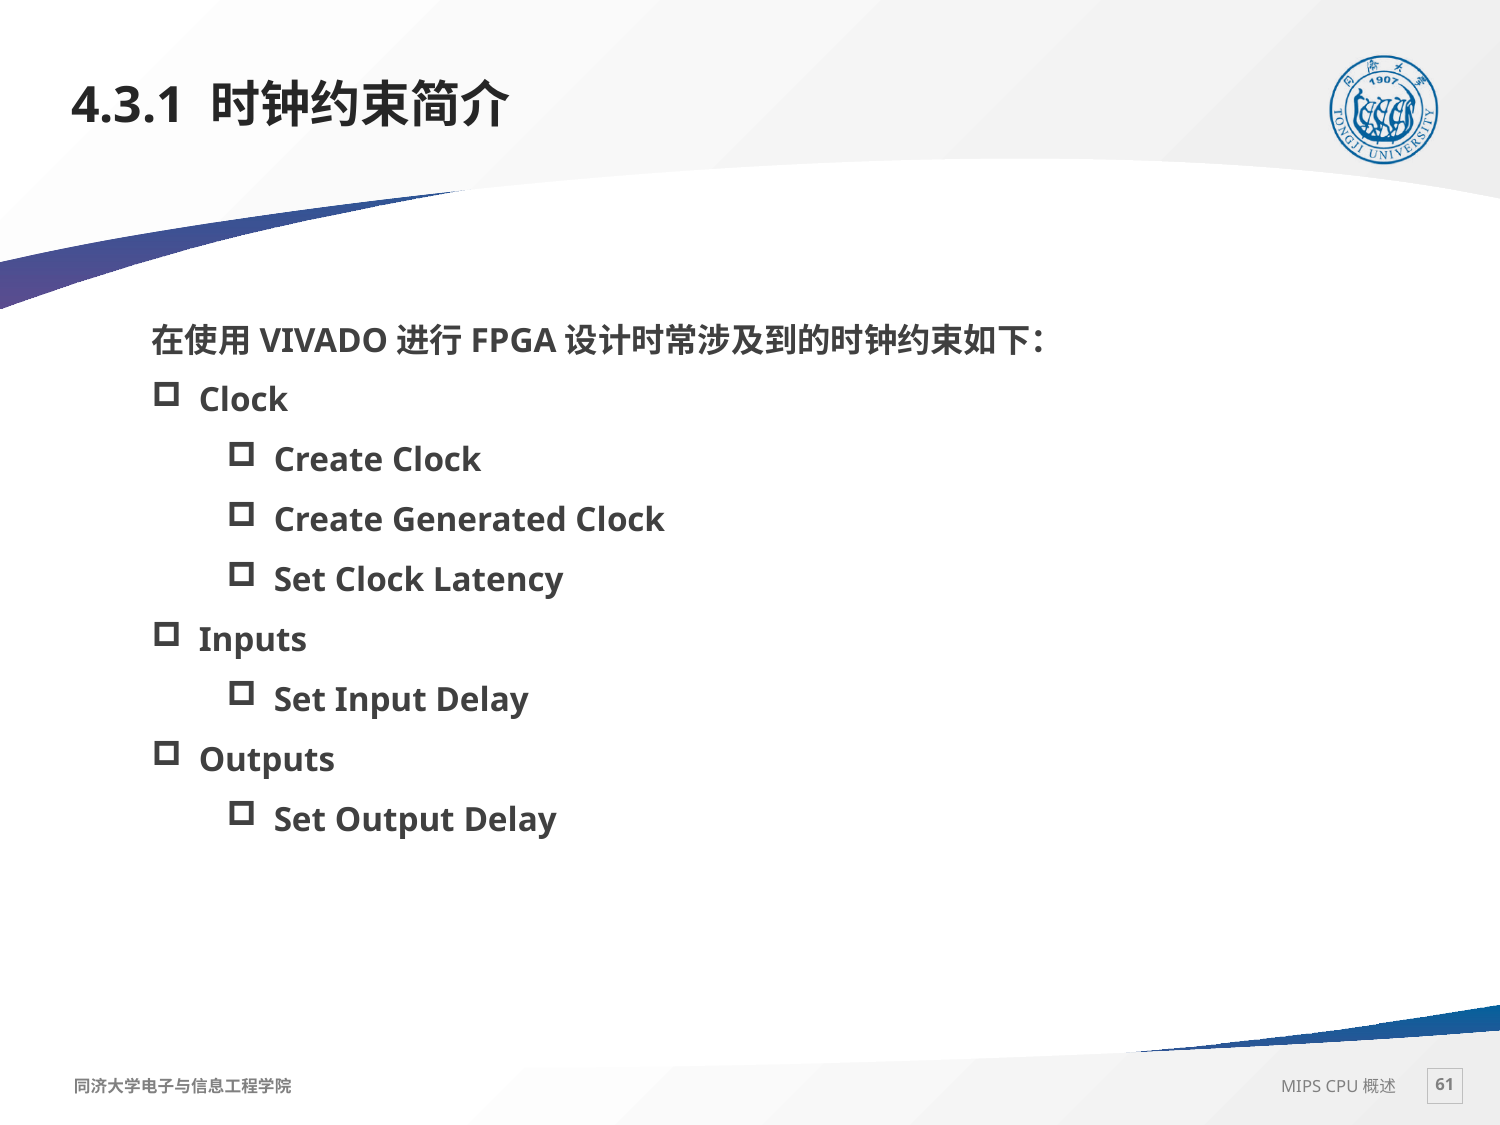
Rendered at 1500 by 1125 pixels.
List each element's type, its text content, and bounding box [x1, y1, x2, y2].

text_box 在使用VIVADO进行FPGA设计时常涉及到的时钟约束如下： Clock Create Clock Create Generated Clock Set Clock Latency Inputs Set Input Delay Outputs Set Output Delay [140, 291, 1329, 846]
picture [1319, 40, 1462, 184]
title 4.3.1 时钟约束简介 [59, 60, 1410, 149]
